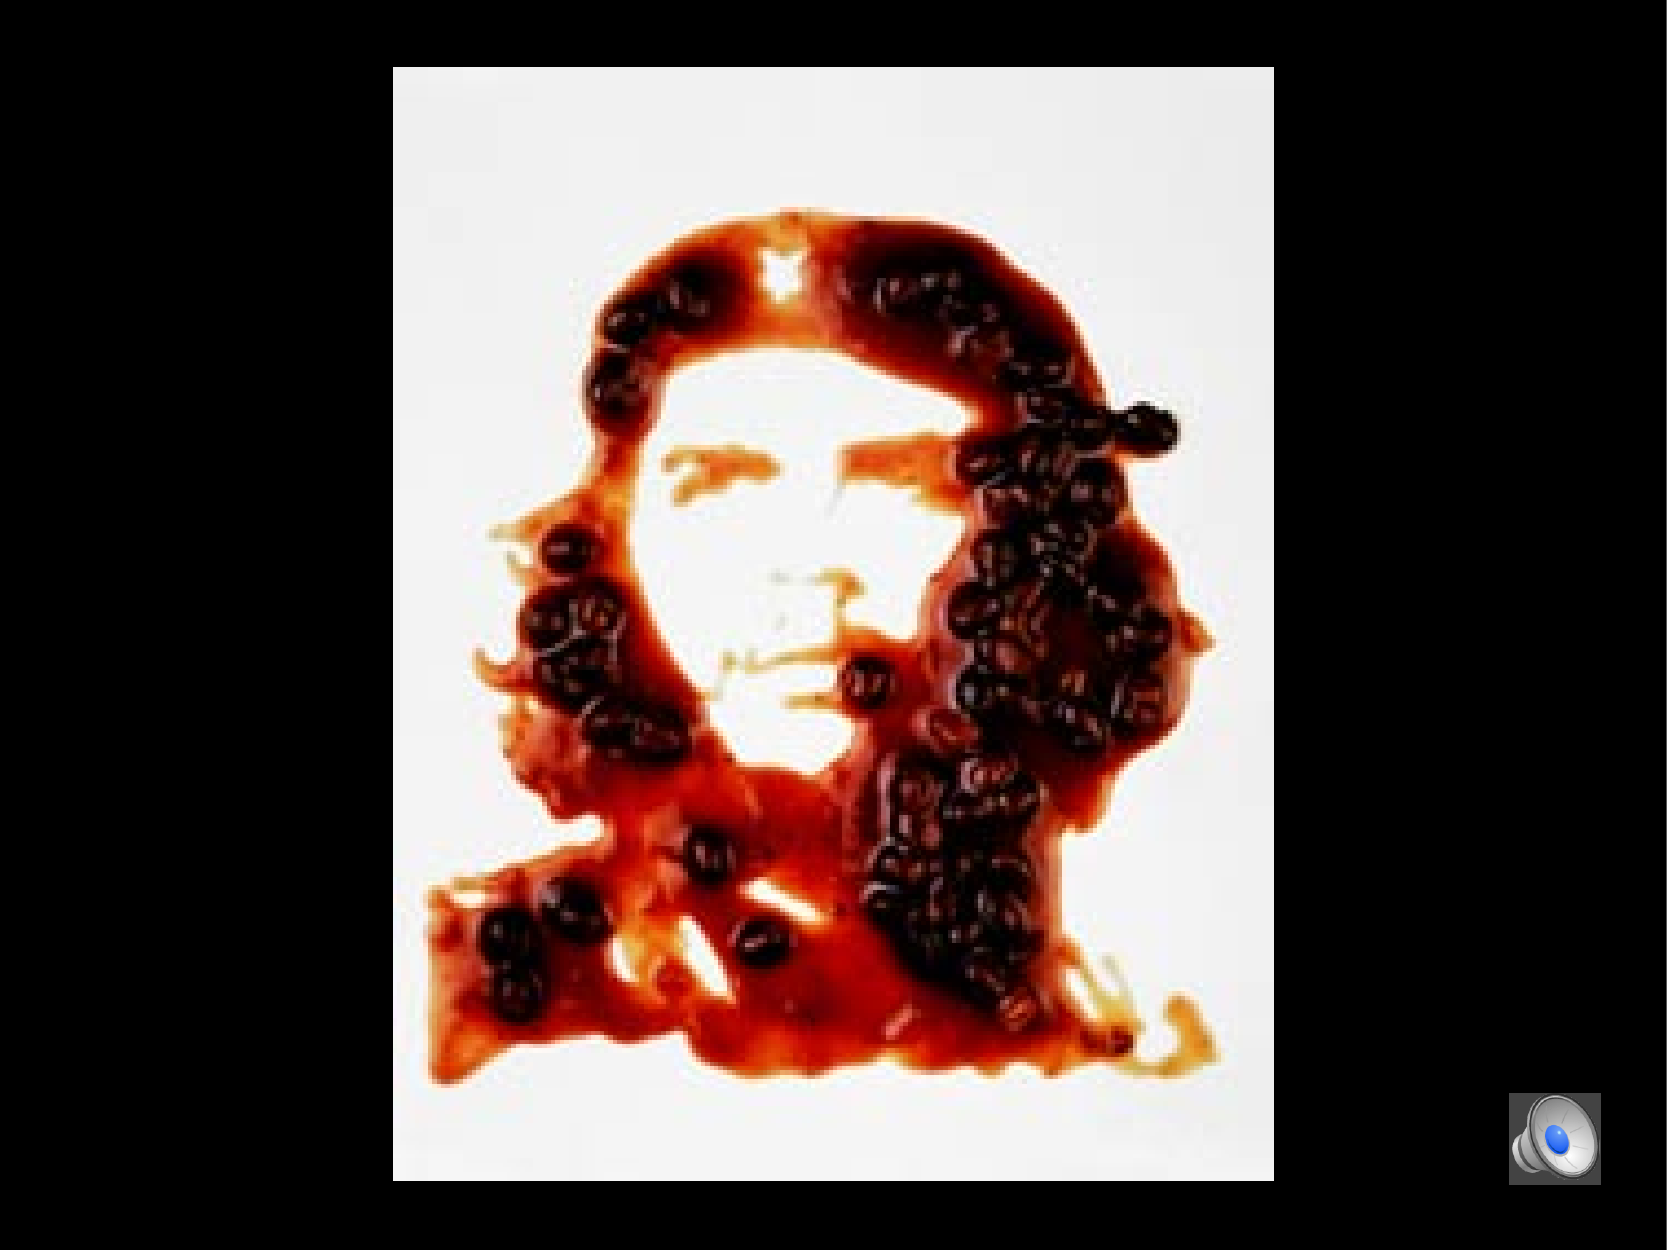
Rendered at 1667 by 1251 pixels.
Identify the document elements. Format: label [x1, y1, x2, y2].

picture [1508, 1091, 1603, 1186]
picture [393, 67, 1274, 1181]
